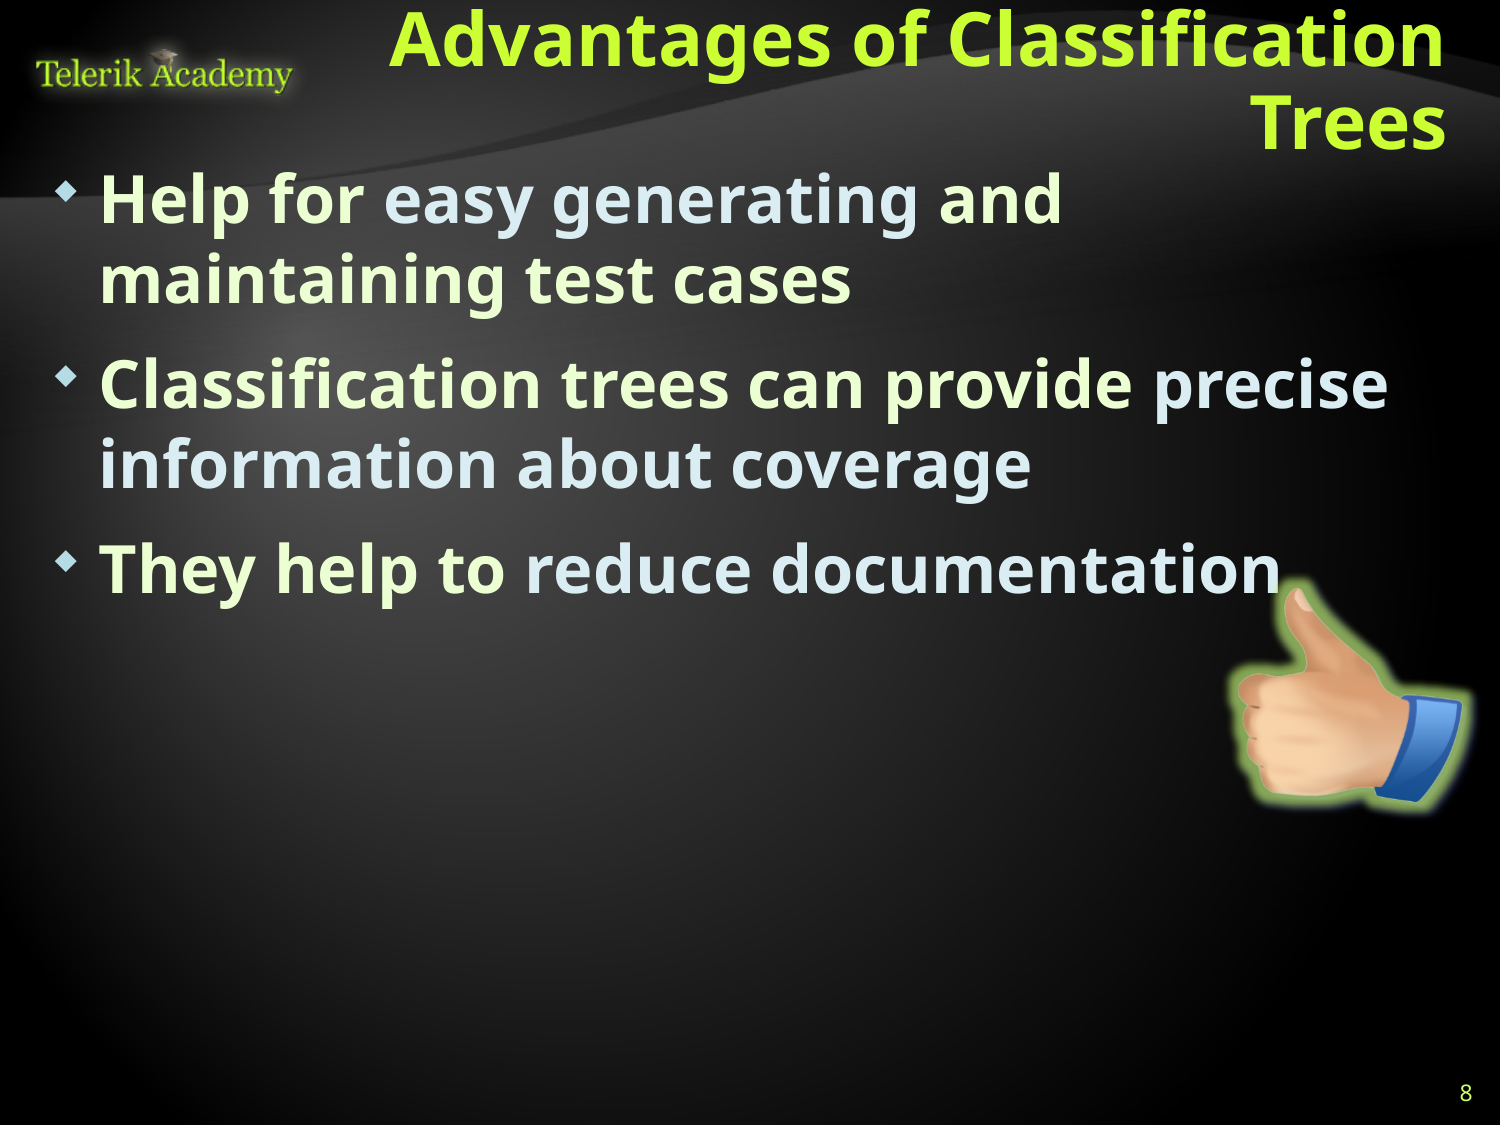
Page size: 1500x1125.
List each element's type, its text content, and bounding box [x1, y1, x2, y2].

title Advantages of Classification Trees [300, 12, 1463, 149]
picture [0, 0, 1500, 1125]
slide_number 8 [1412, 1074, 1488, 1113]
list Help for easy generating and maintaining test cases Classification trees can provide precise information about coverage They help to reduce documentation [37, 149, 1463, 1100]
